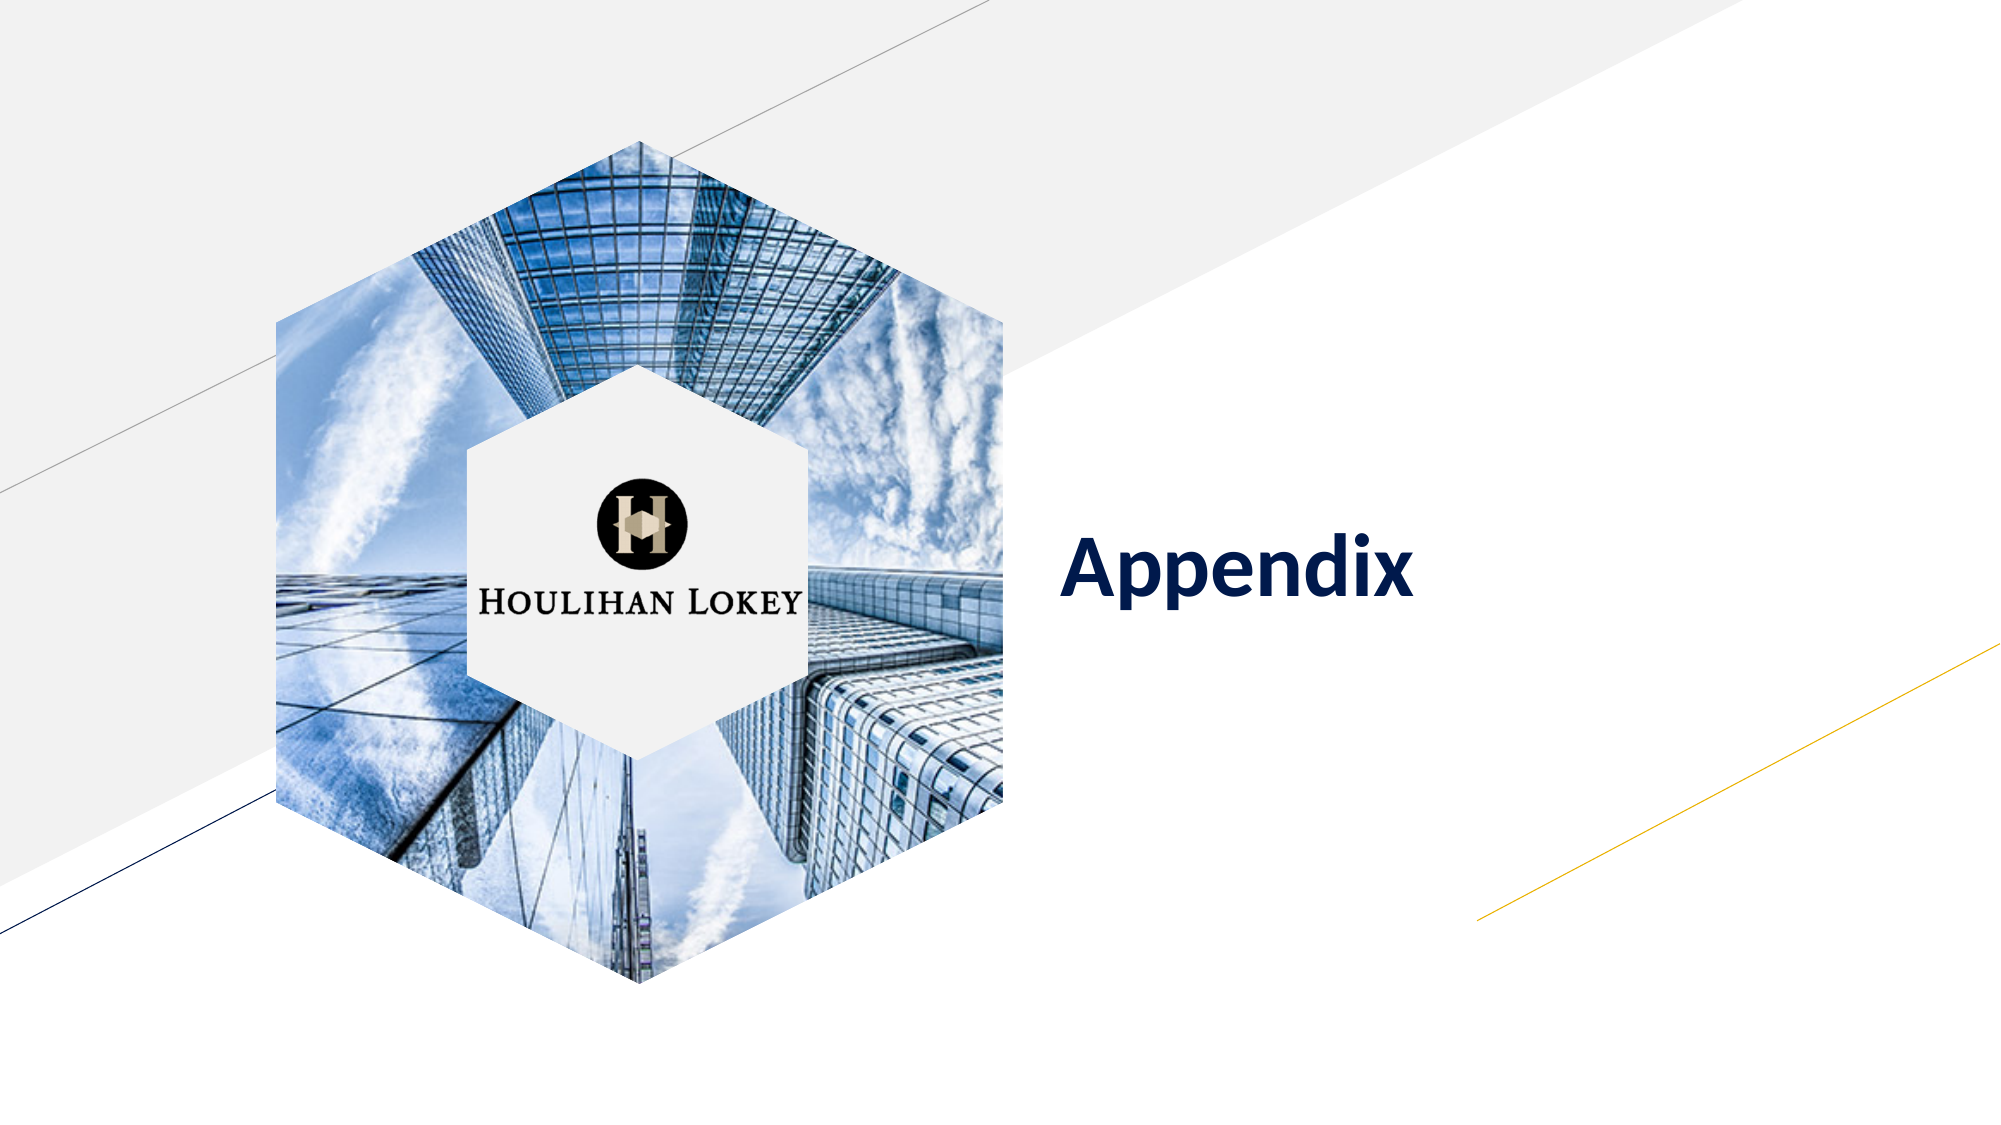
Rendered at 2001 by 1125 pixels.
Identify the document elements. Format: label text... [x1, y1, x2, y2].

picture [276, 141, 1003, 984]
text_box Appendix [1045, 509, 1842, 616]
